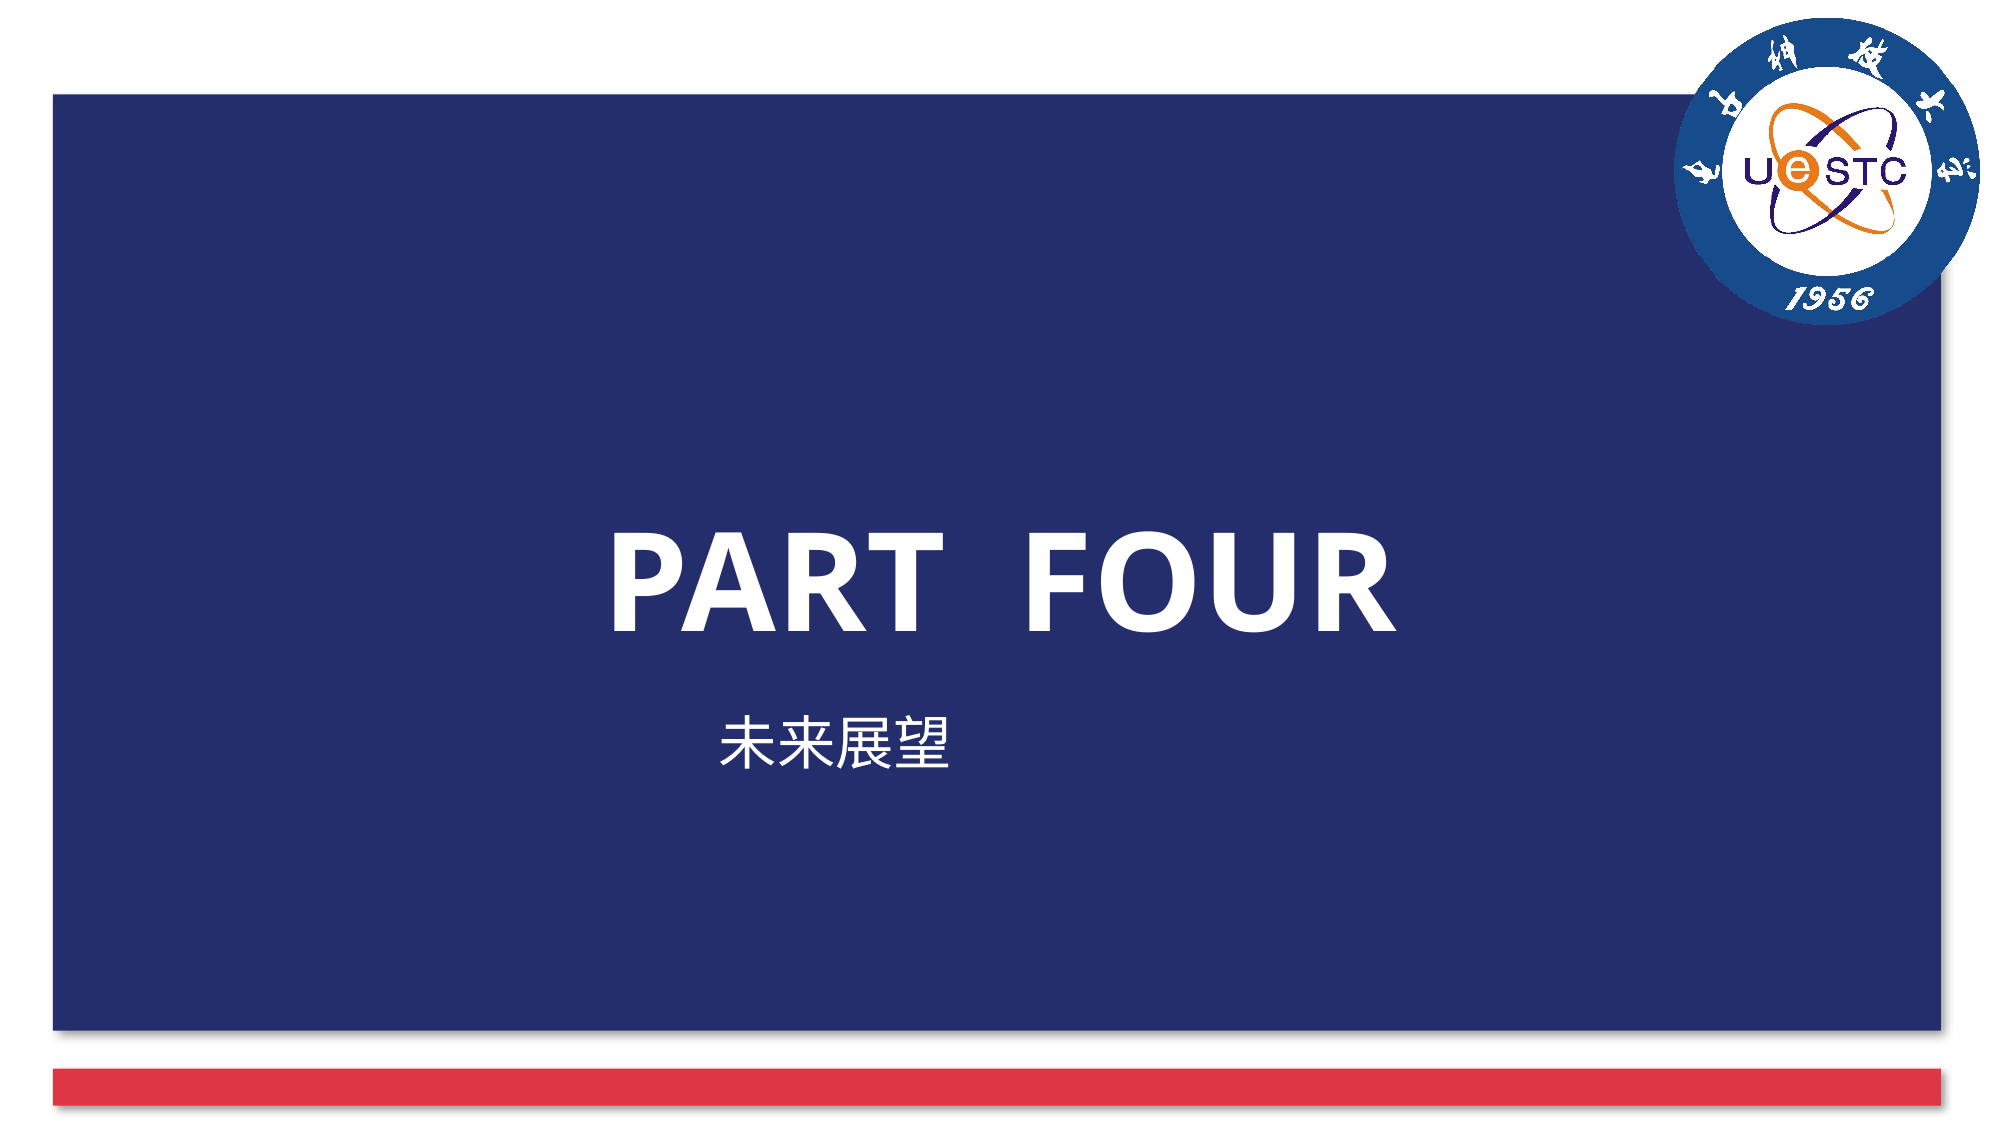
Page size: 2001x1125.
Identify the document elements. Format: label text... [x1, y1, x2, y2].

text_box PART FOUR [587, 486, 1413, 667]
text_box 未来展望 [718, 706, 1221, 777]
picture [1656, 0, 2000, 342]
text_box [52, 1068, 1942, 1107]
text_box [52, 93, 1942, 1032]
